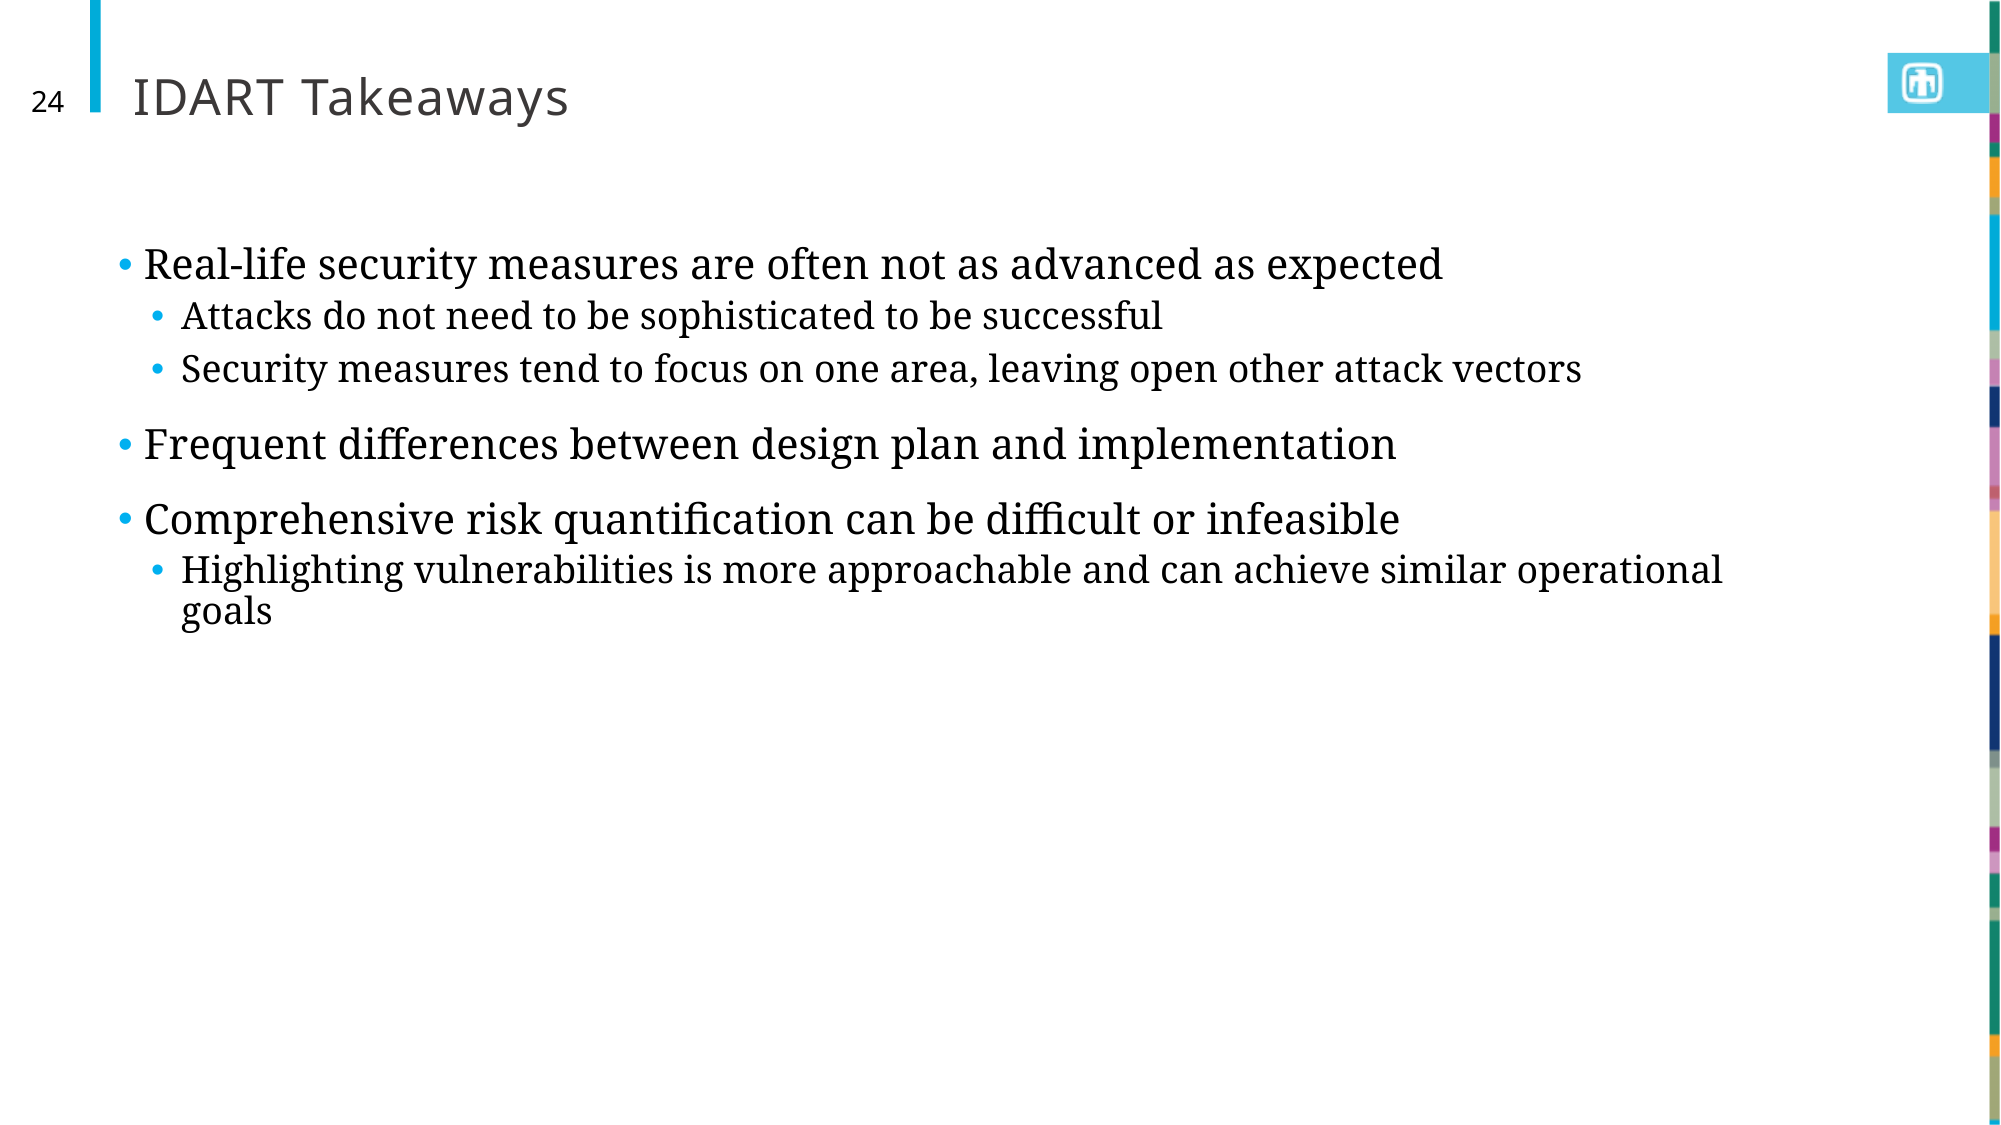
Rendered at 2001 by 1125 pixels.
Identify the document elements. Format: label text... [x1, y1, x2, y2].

list Real-life security measures are often not as advanced as expected Attacks do not need to be sophisticated to be successful Security measures tend to focus on one area, leaving open other attack vectors Frequent differences between design plan and implementation Comprehensive risk quantification can be difficult or infeasible Highlighting vulnerabilities is more approachable and can achieve similar operational goals [118, 236, 1769, 779]
picture [1901, 62, 1944, 104]
slide_number 24 [10, 73, 80, 133]
title IDART Takeaways [118, 39, 1769, 133]
picture [1990, 1, 1999, 215]
picture [1990, 330, 1999, 1120]
